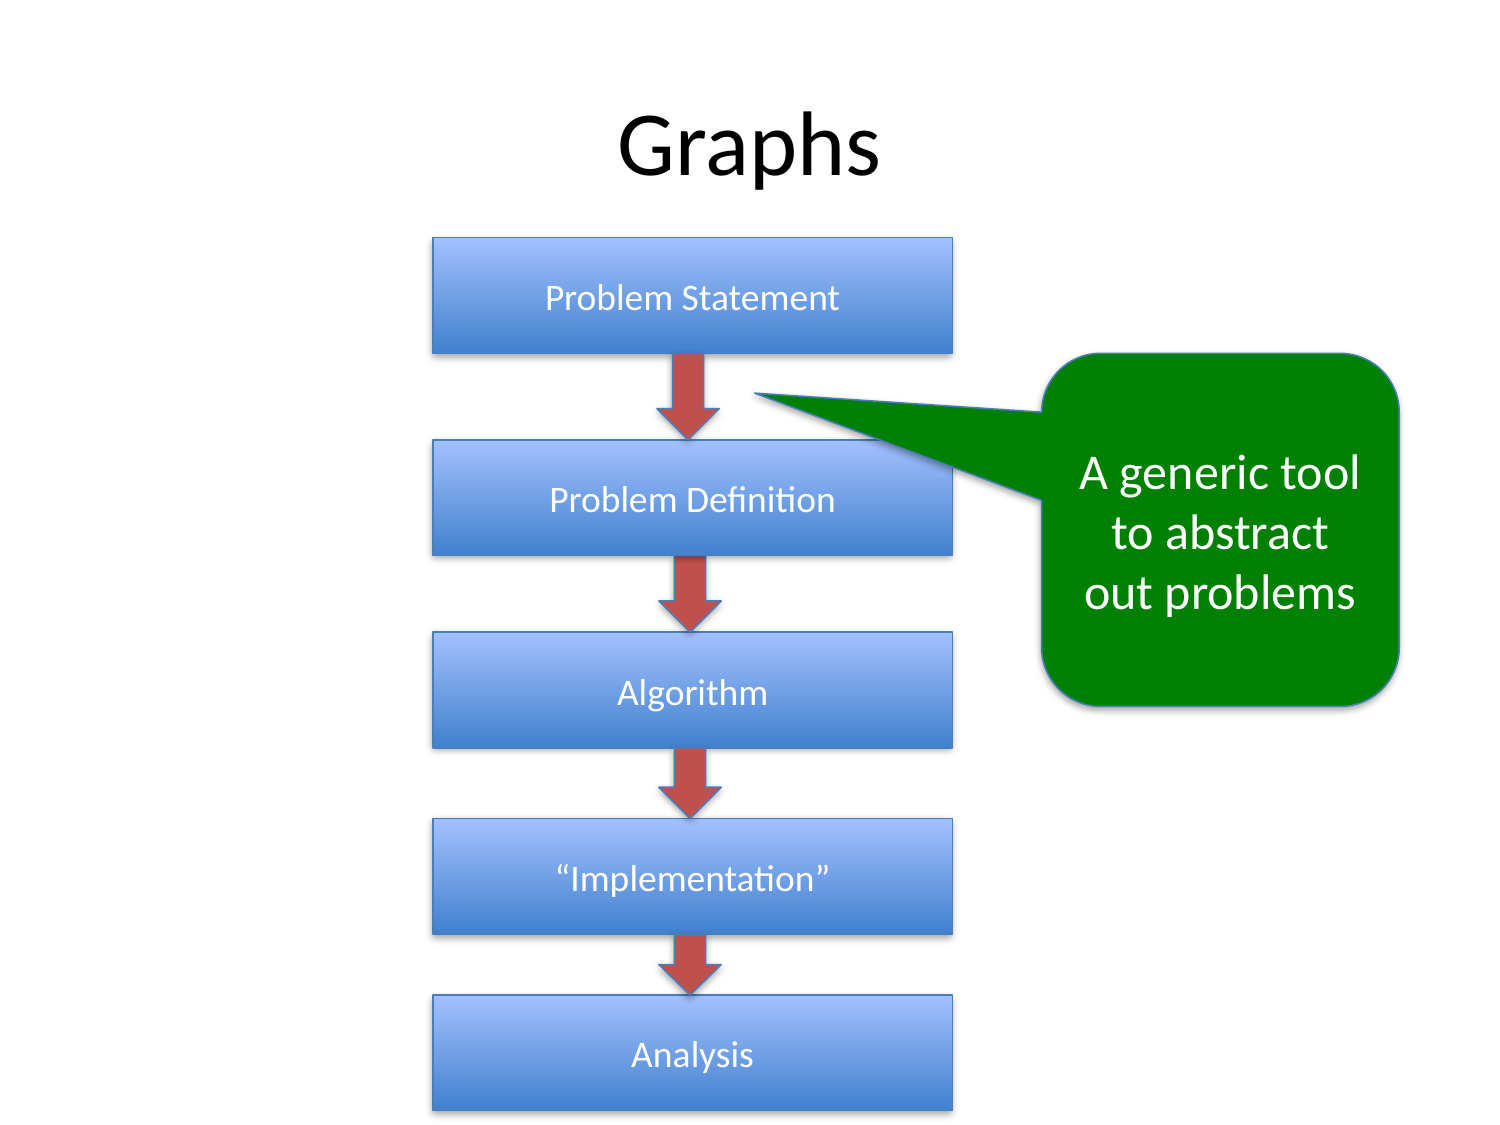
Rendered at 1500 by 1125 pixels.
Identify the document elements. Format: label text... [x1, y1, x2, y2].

text_box “Implementation” [432, 818, 953, 935]
title Graphs [75, 45, 1425, 233]
text_box Analysis [432, 994, 953, 1111]
text_box A generic tool to abstract out problems [753, 352, 1401, 708]
text_box Problem Definition [432, 439, 953, 556]
text_box [658, 933, 723, 996]
text_box Algorithm [432, 631, 953, 749]
text_box Problem Statement [432, 237, 953, 354]
text_box [658, 563, 723, 633]
text_box [658, 747, 723, 820]
text_box [656, 352, 720, 441]
